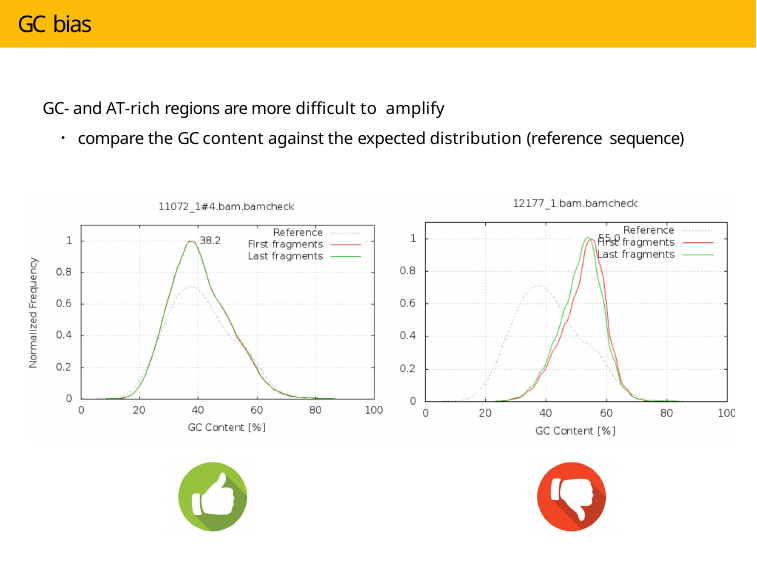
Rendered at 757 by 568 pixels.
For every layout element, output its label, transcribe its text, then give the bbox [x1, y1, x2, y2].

picture [527, 458, 621, 537]
text_box GC- and AT-rich regions are more difficult to amplify compare the GC content against the expected distribution (reference sequence) [40, 97, 750, 148]
picture [163, 458, 257, 537]
text_box [26, 196, 736, 443]
title GC bias [15, 9, 741, 105]
